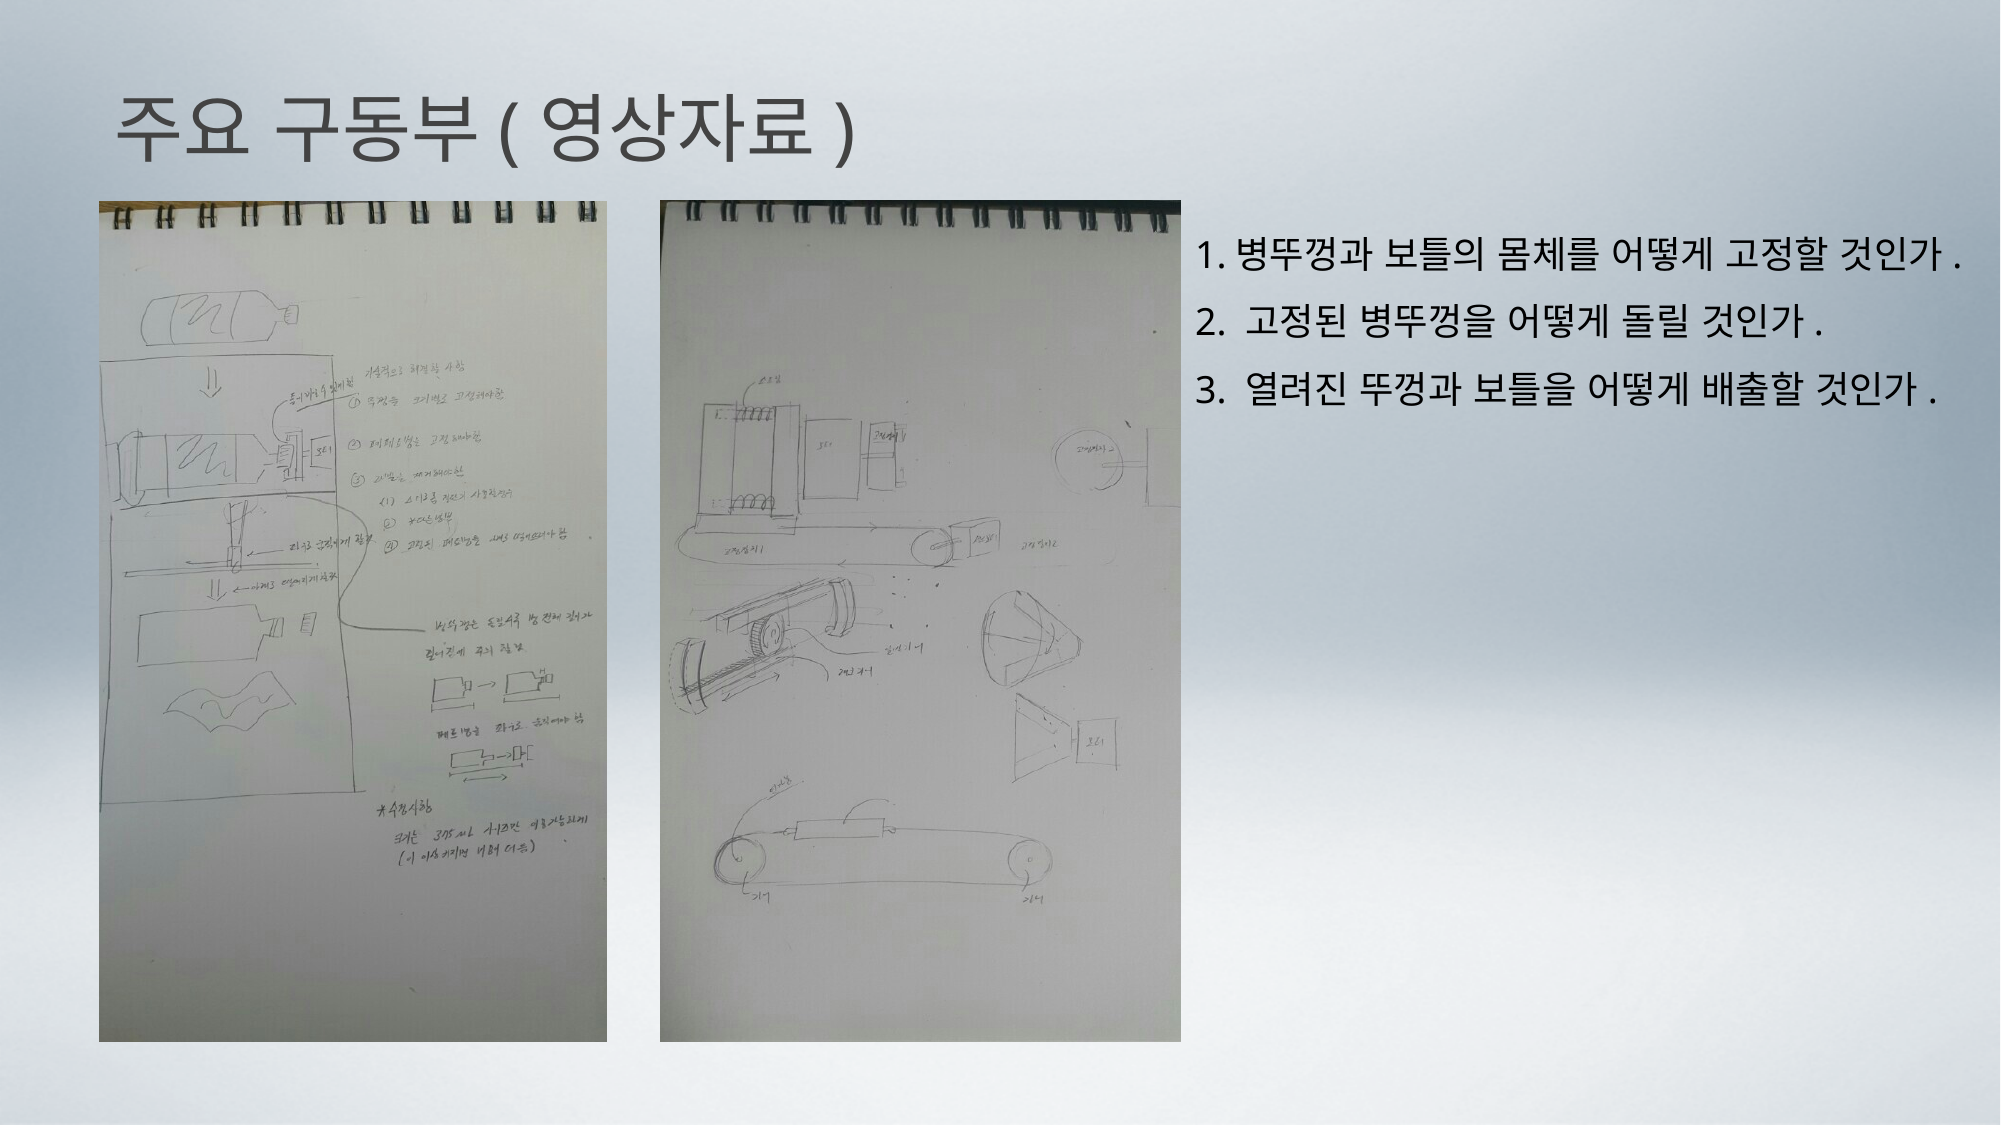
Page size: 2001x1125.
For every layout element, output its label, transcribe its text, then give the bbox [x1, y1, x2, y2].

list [99, 201, 607, 1043]
title 주요 구동부(영상자료) [99, 50, 1900, 202]
picture [659, 200, 1181, 1043]
text_box 1.병뚜껑과 보틀의 몸체를 어떻게 고정할 것인가. 2. 고정된 병뚜껑을 어떻게 돌릴 것인가. 3. 열려진 뚜껑과 보틀을 어떻게 배출할 것인가. [1181, 200, 1998, 419]
